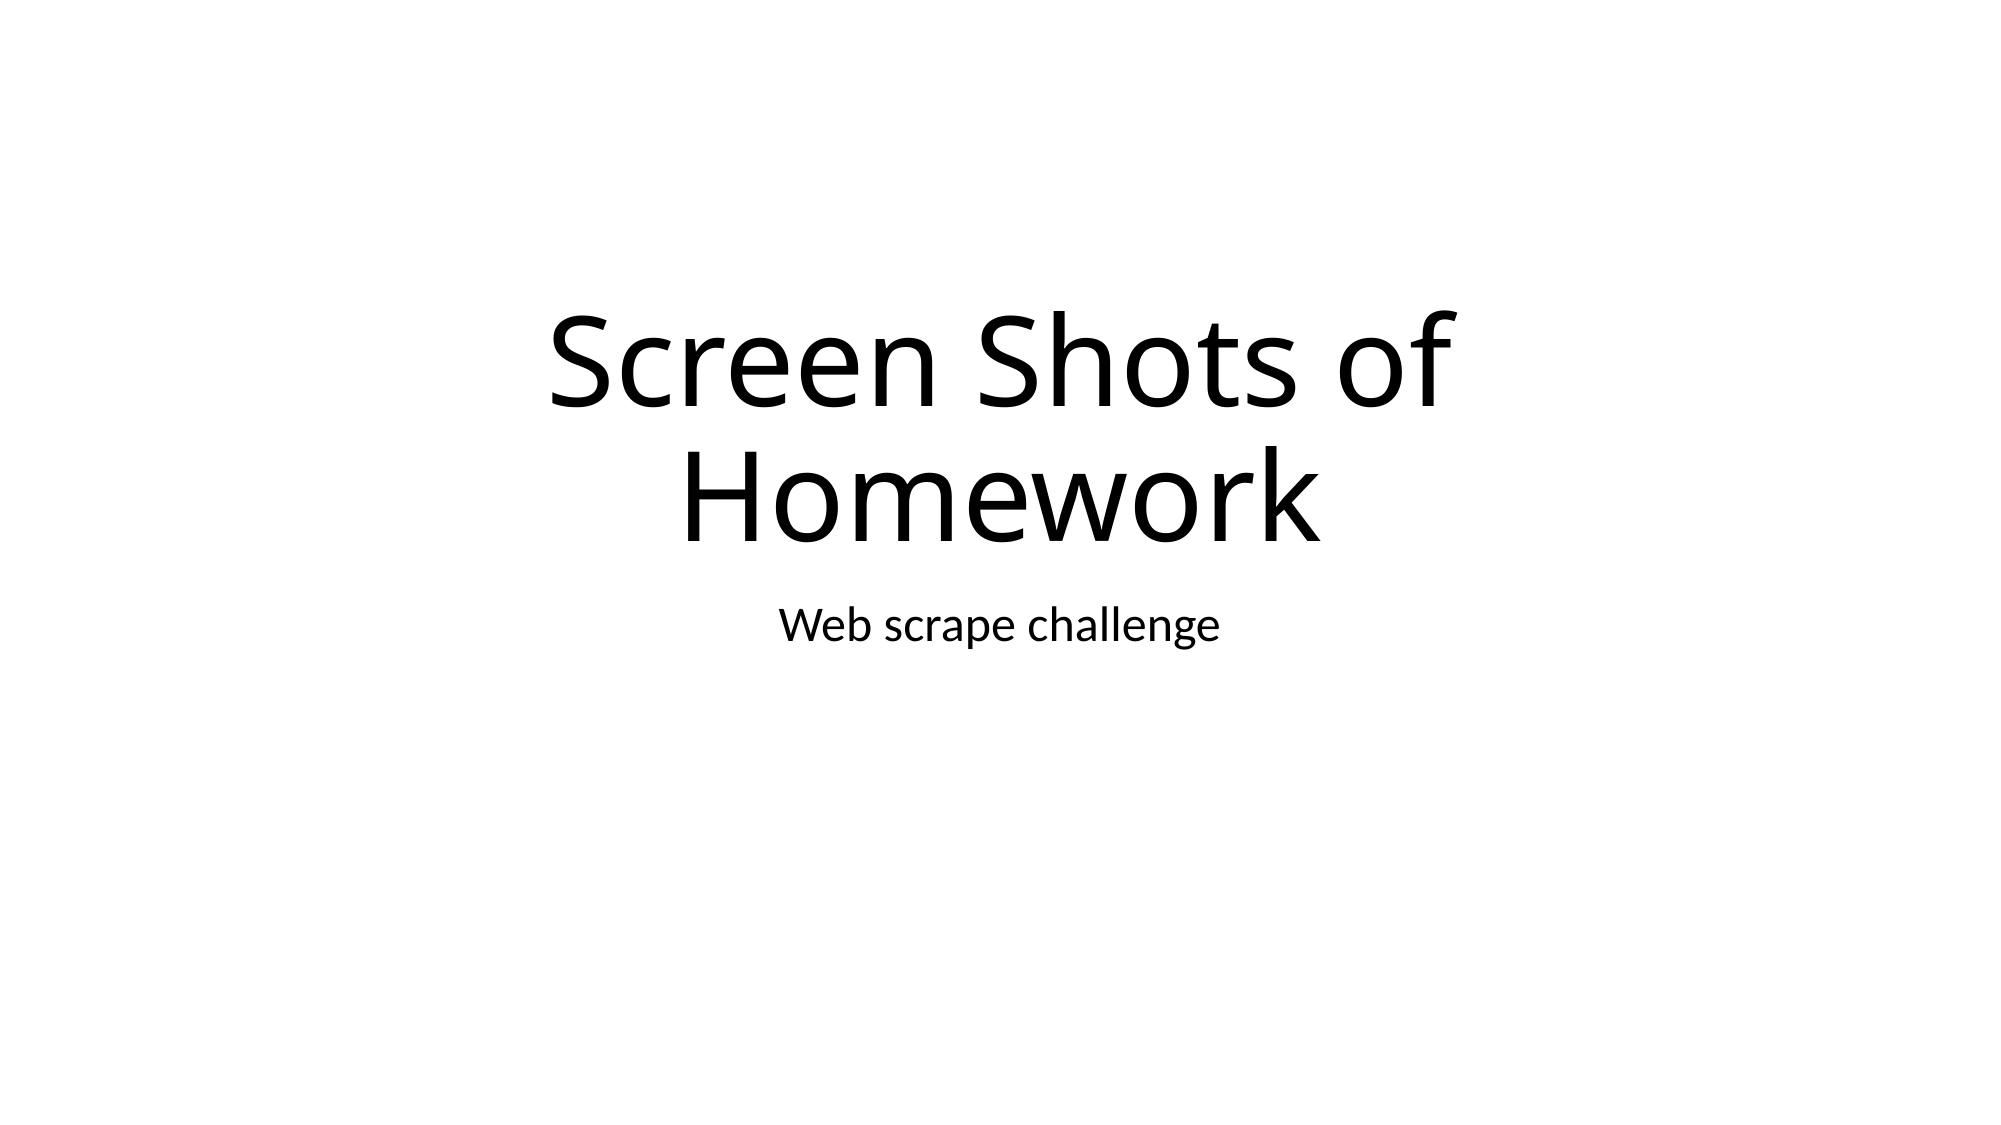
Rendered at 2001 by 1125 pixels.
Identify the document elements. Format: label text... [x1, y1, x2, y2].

subtitle Web scrape challenge [249, 590, 1750, 863]
title Screen Shots of Homework [249, 184, 1750, 576]
